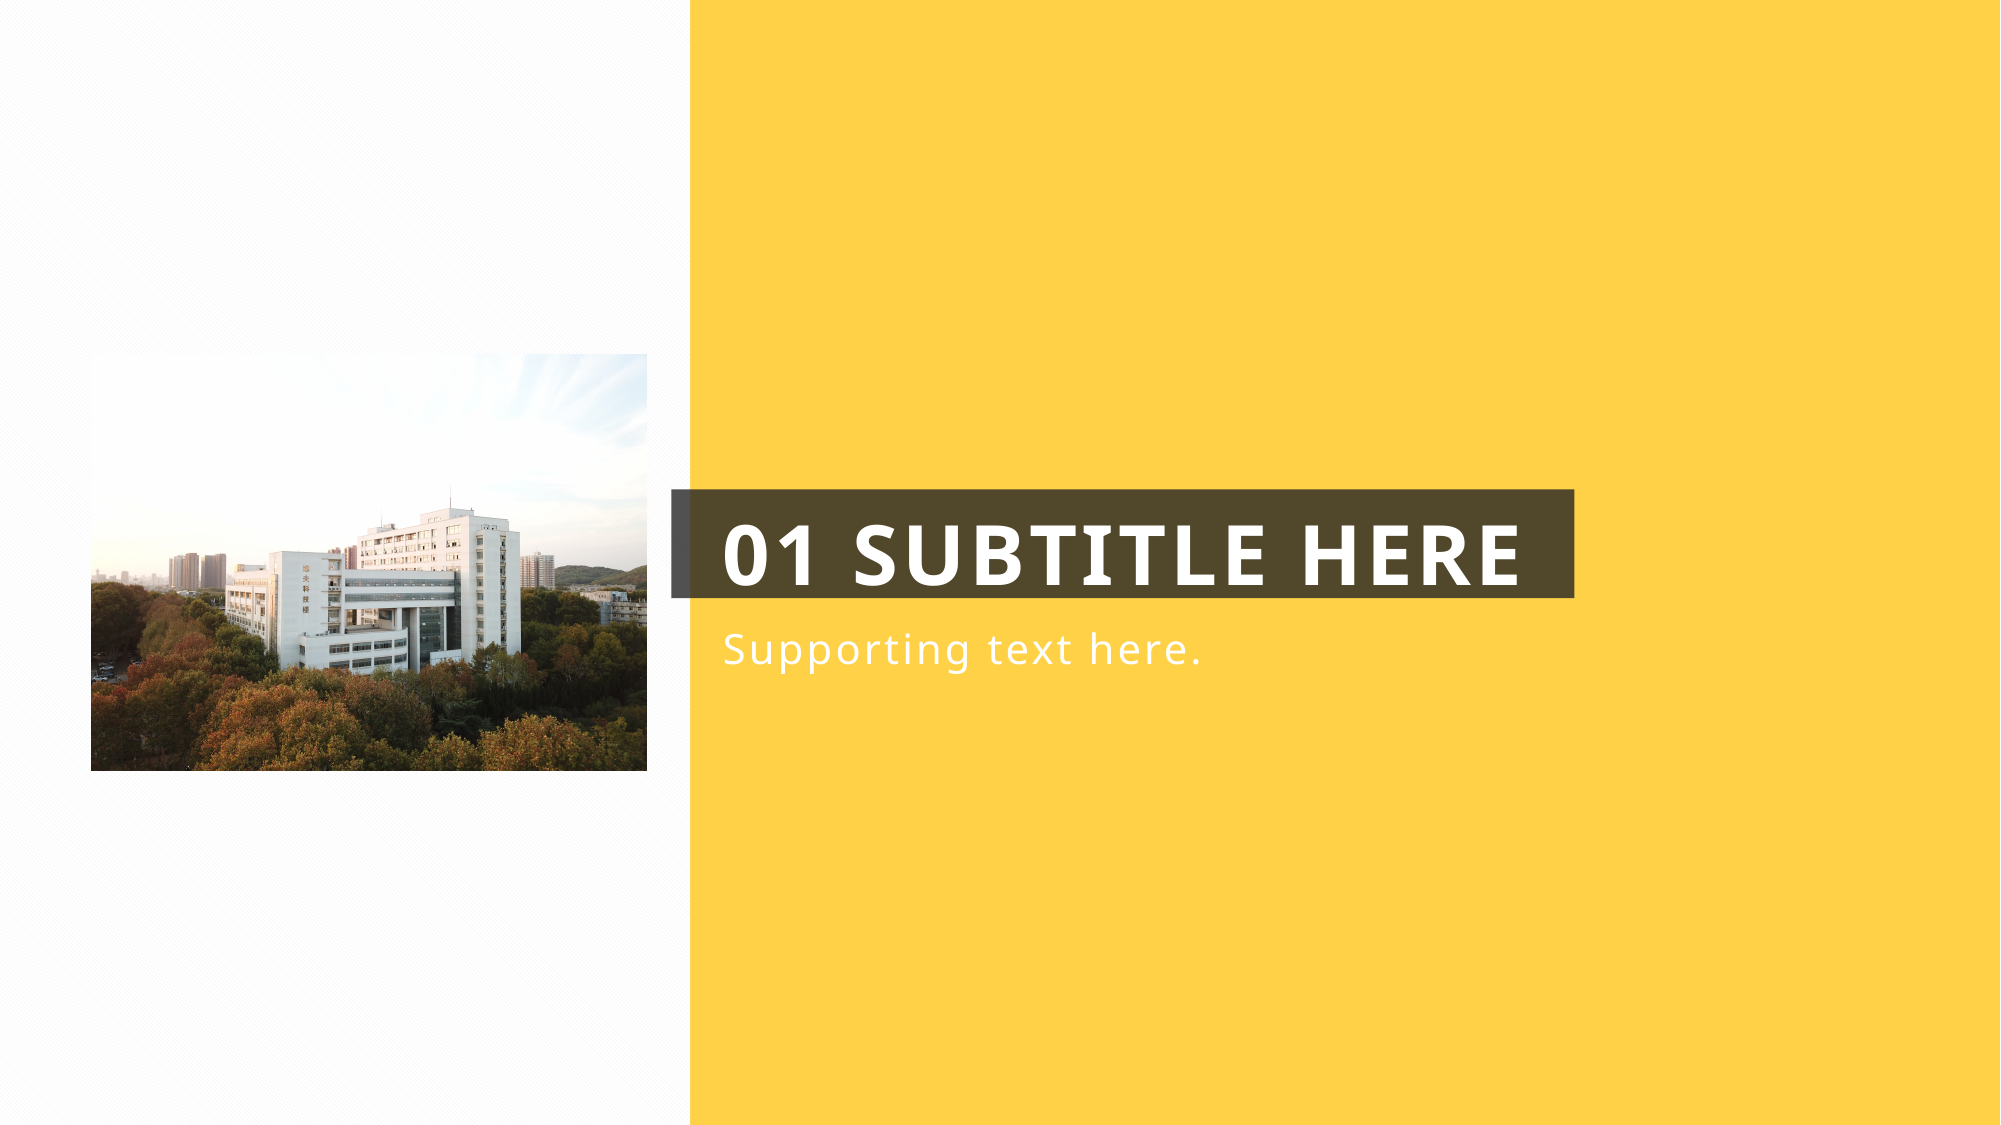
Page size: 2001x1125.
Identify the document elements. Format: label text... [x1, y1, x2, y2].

picture [91, 354, 647, 771]
list Supporting text here. [706, 607, 1397, 861]
text_box [670, 488, 706, 599]
title 01 SUBTITLE HERE [706, 468, 1686, 608]
